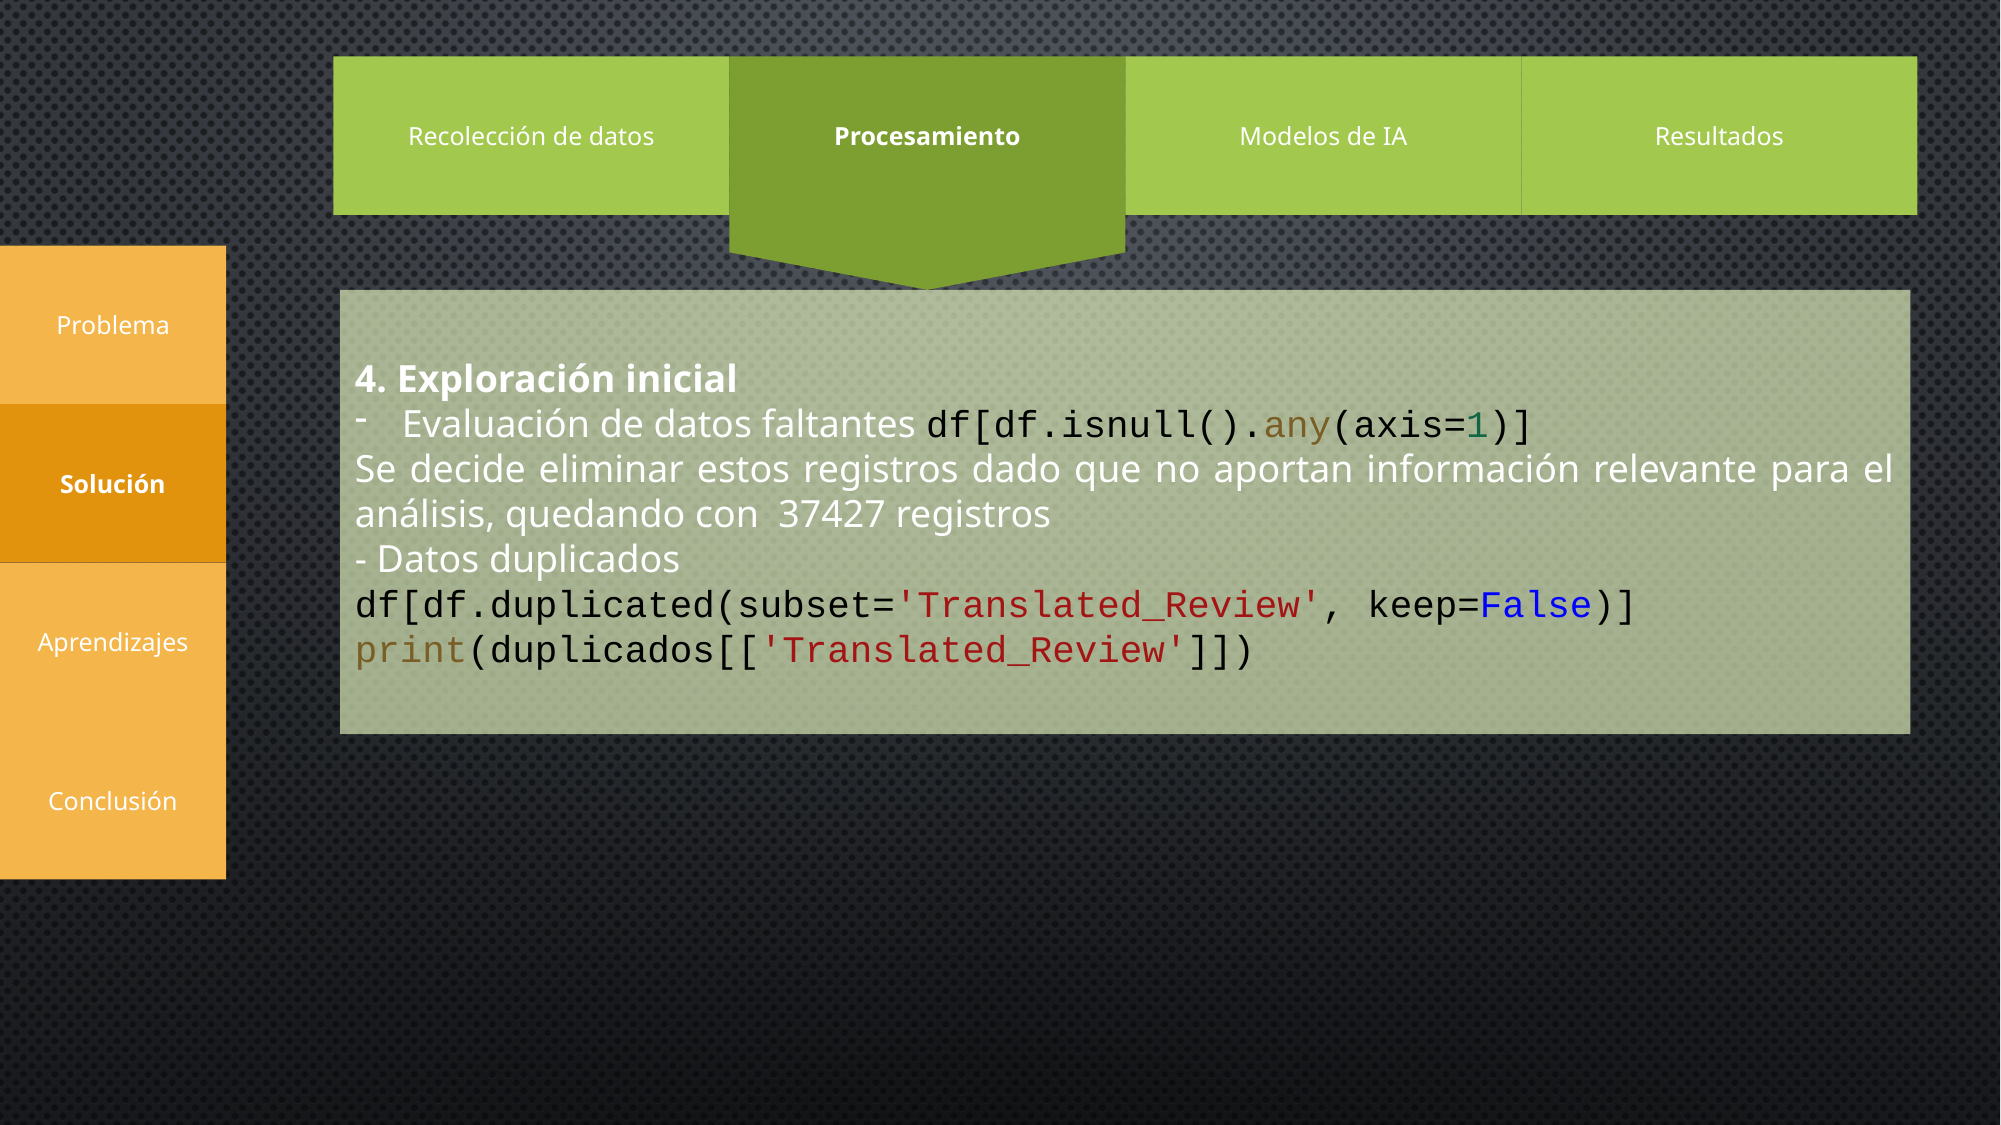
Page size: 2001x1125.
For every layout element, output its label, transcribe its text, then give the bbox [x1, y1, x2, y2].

text_box 4. Exploración inicial Evaluación de datos faltantes df[df.isnull().any(axis=1)] Se decide eliminar estos registros dado que no aportan información relevante para el análisis, quedando con 37427 registros - Datos duplicados df[df.duplicated(subset='Translated_Review', keep=False)] print(duplicados[['Translated_Review']]) [339, 288, 1912, 736]
text_box Recolección de datos [332, 55, 728, 216]
text_box Aprendizajes [0, 561, 228, 719]
text_box Resultados [1520, 55, 1919, 216]
text_box Procesamiento [728, 55, 1124, 213]
text_box Conclusión [0, 719, 228, 881]
text_box Solución [0, 402, 228, 561]
text_box Modelos de IA [1124, 55, 1520, 216]
text_box Problema [0, 244, 228, 402]
text_box [727, 213, 1127, 288]
